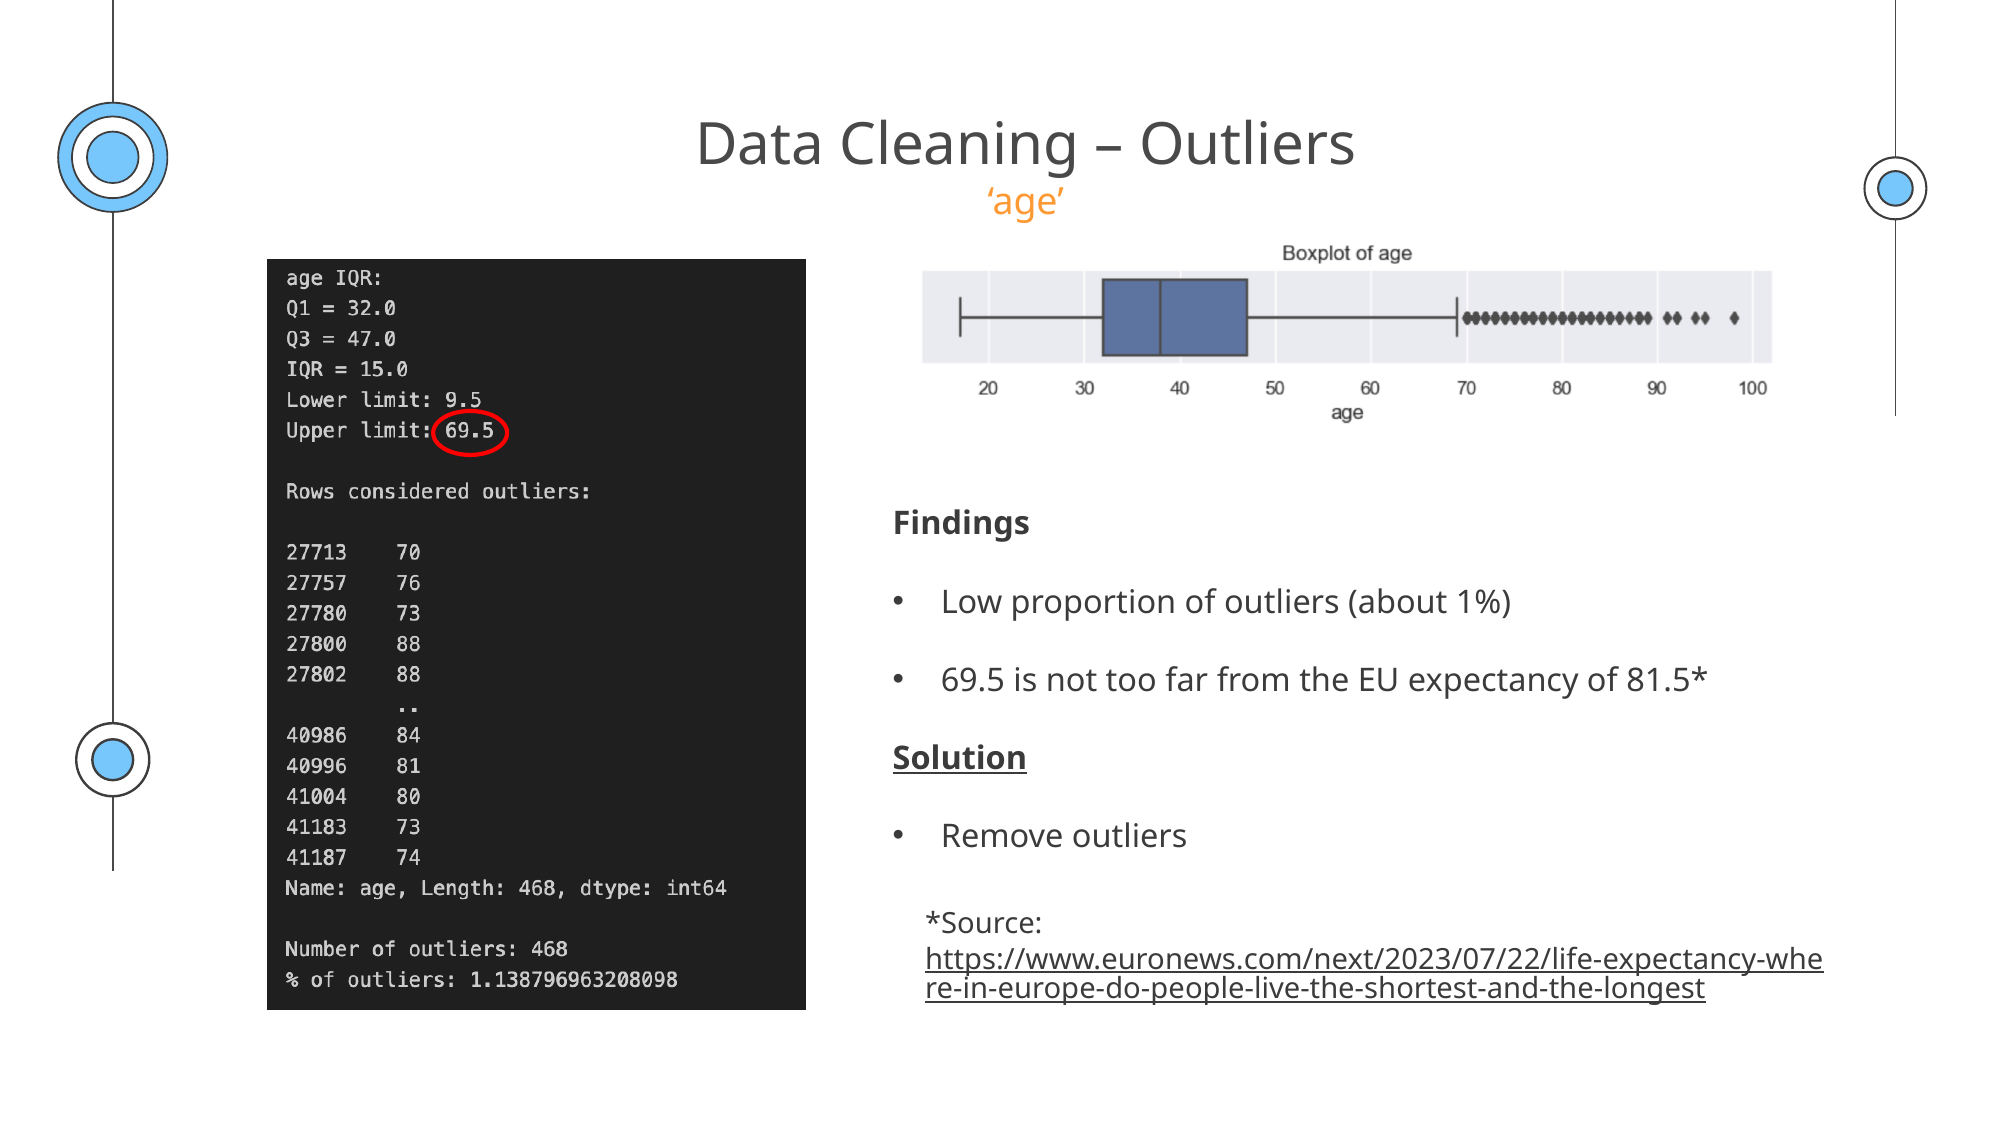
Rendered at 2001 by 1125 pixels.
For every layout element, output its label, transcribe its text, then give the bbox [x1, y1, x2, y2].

text_box *Source: https://www.euronews.com/next/2023/07/22/life-expectancy-where-in-europe-do-people-live-the-shortest-and-the-longest [910, 889, 1845, 995]
picture [267, 259, 806, 1010]
subtitle Findings Low proportion of outliers (about 1%) 69.5 is not too far from the EU expectancy of 81.5* Solution Remove outliers [877, 487, 1813, 873]
picture [909, 234, 1781, 432]
title Data Cleaning – Outliers ‘age’ [673, 91, 1378, 217]
